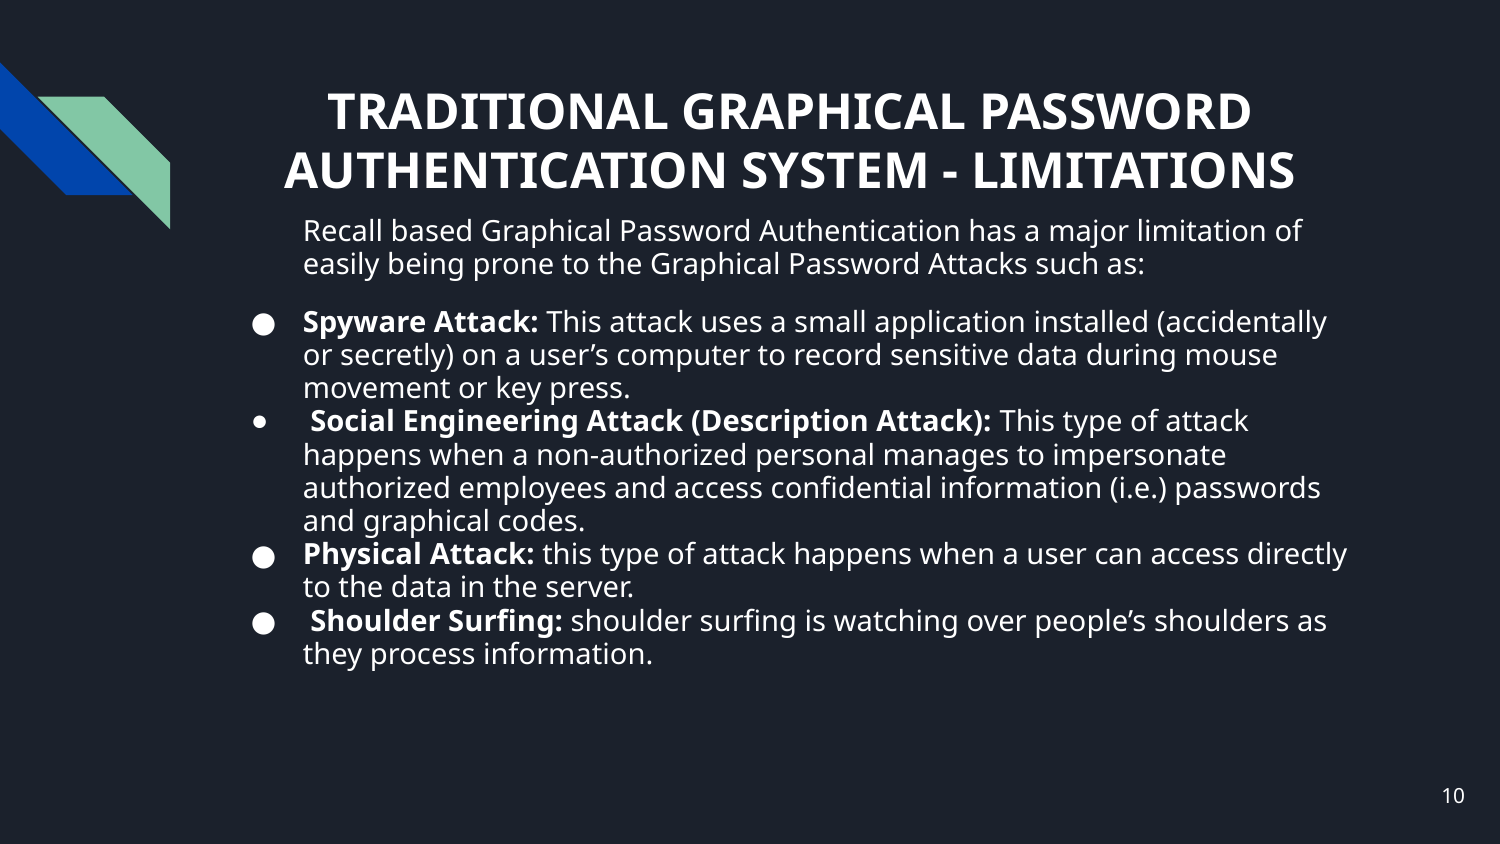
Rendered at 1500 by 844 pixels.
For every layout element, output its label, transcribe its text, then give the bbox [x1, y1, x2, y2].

slide_number 10 [1389, 764, 1480, 830]
title TRADITIONAL GRAPHICAL PASSWORD AUTHENTICATION SYSTEM - LIMITATIONS [212, 64, 1368, 199]
list Recall based Graphical Password Authentication has a major limitation of easily being prone to the Graphical Password Attacks such as: Spyware Attack: This attack uses a small application installed (accidentally or secretly) on a user’s computer to record sensitive data during mouse movement or key press. Social Engineering Attack (Description Attack): This type of attack happens when a non-authorized personal manages to impersonate authorized employees and access confidential information (i.e.) passwords and graphical codes. Physical Attack: this type of attack happens when a user can access directly to the data in the server. Shoulder Surfing: shoulder surfing is watching over people’s shoulders as they process information. [212, 199, 1368, 462]
